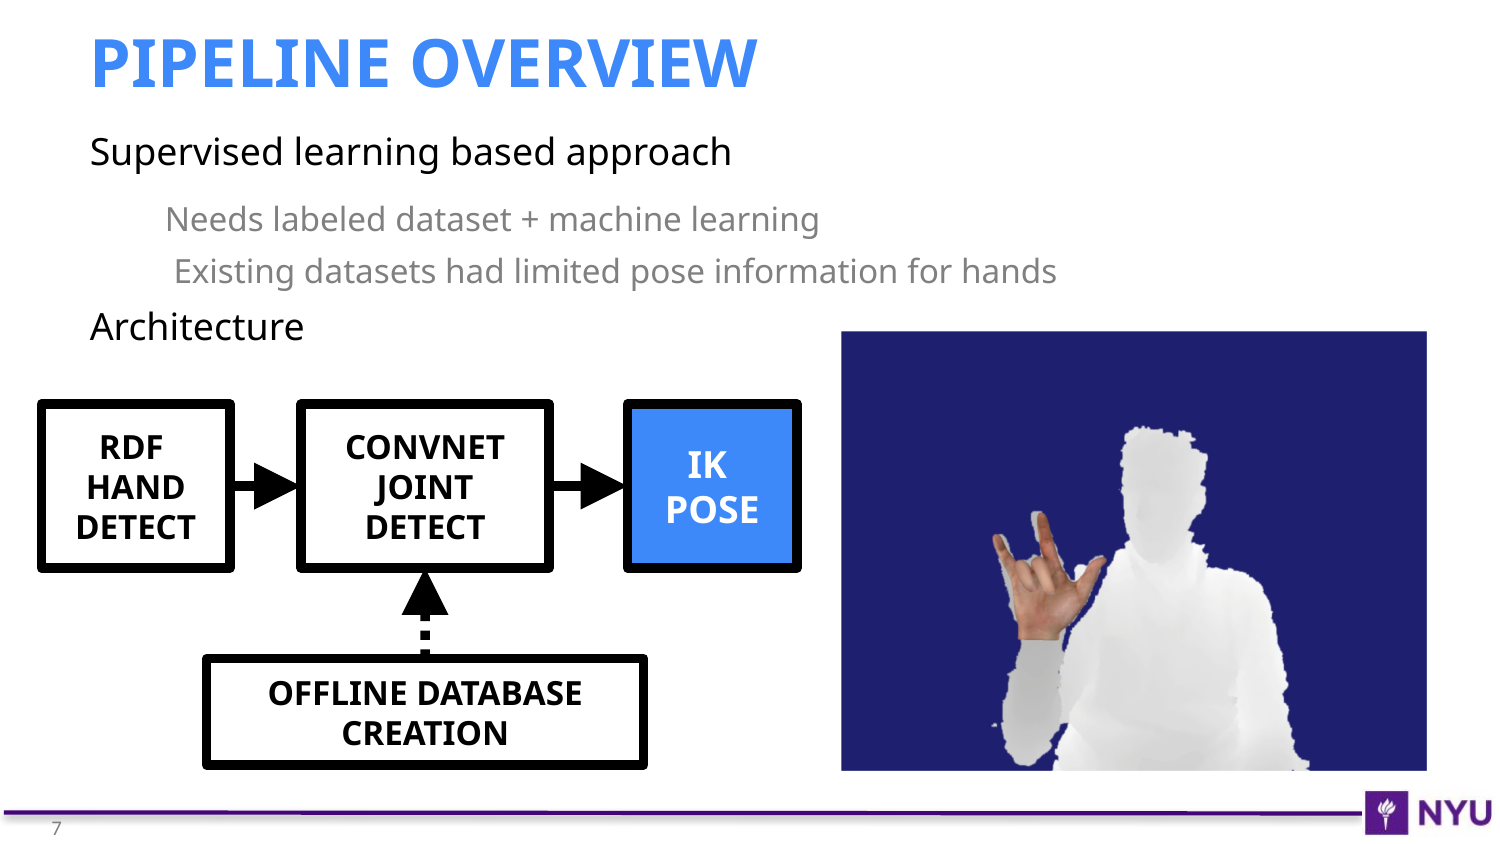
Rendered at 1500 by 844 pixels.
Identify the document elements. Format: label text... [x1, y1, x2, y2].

text_box CONVNET JOINT DETECT [299, 402, 551, 570]
picture [840, 330, 1428, 772]
text_box IK POSE [625, 402, 799, 570]
text_box OFFLINE DATABASE CREATION [205, 657, 646, 767]
text_box RDF HAND DETECT [39, 402, 232, 570]
list Supervised learning based approach Needs labeled dataset + machine learning Existing datasets had limited pose information for hands Architecture [75, 120, 1425, 786]
slide_number 7 [17, 807, 77, 844]
picture [1362, 789, 1495, 838]
title Pipeline overview [75, 23, 1425, 109]
